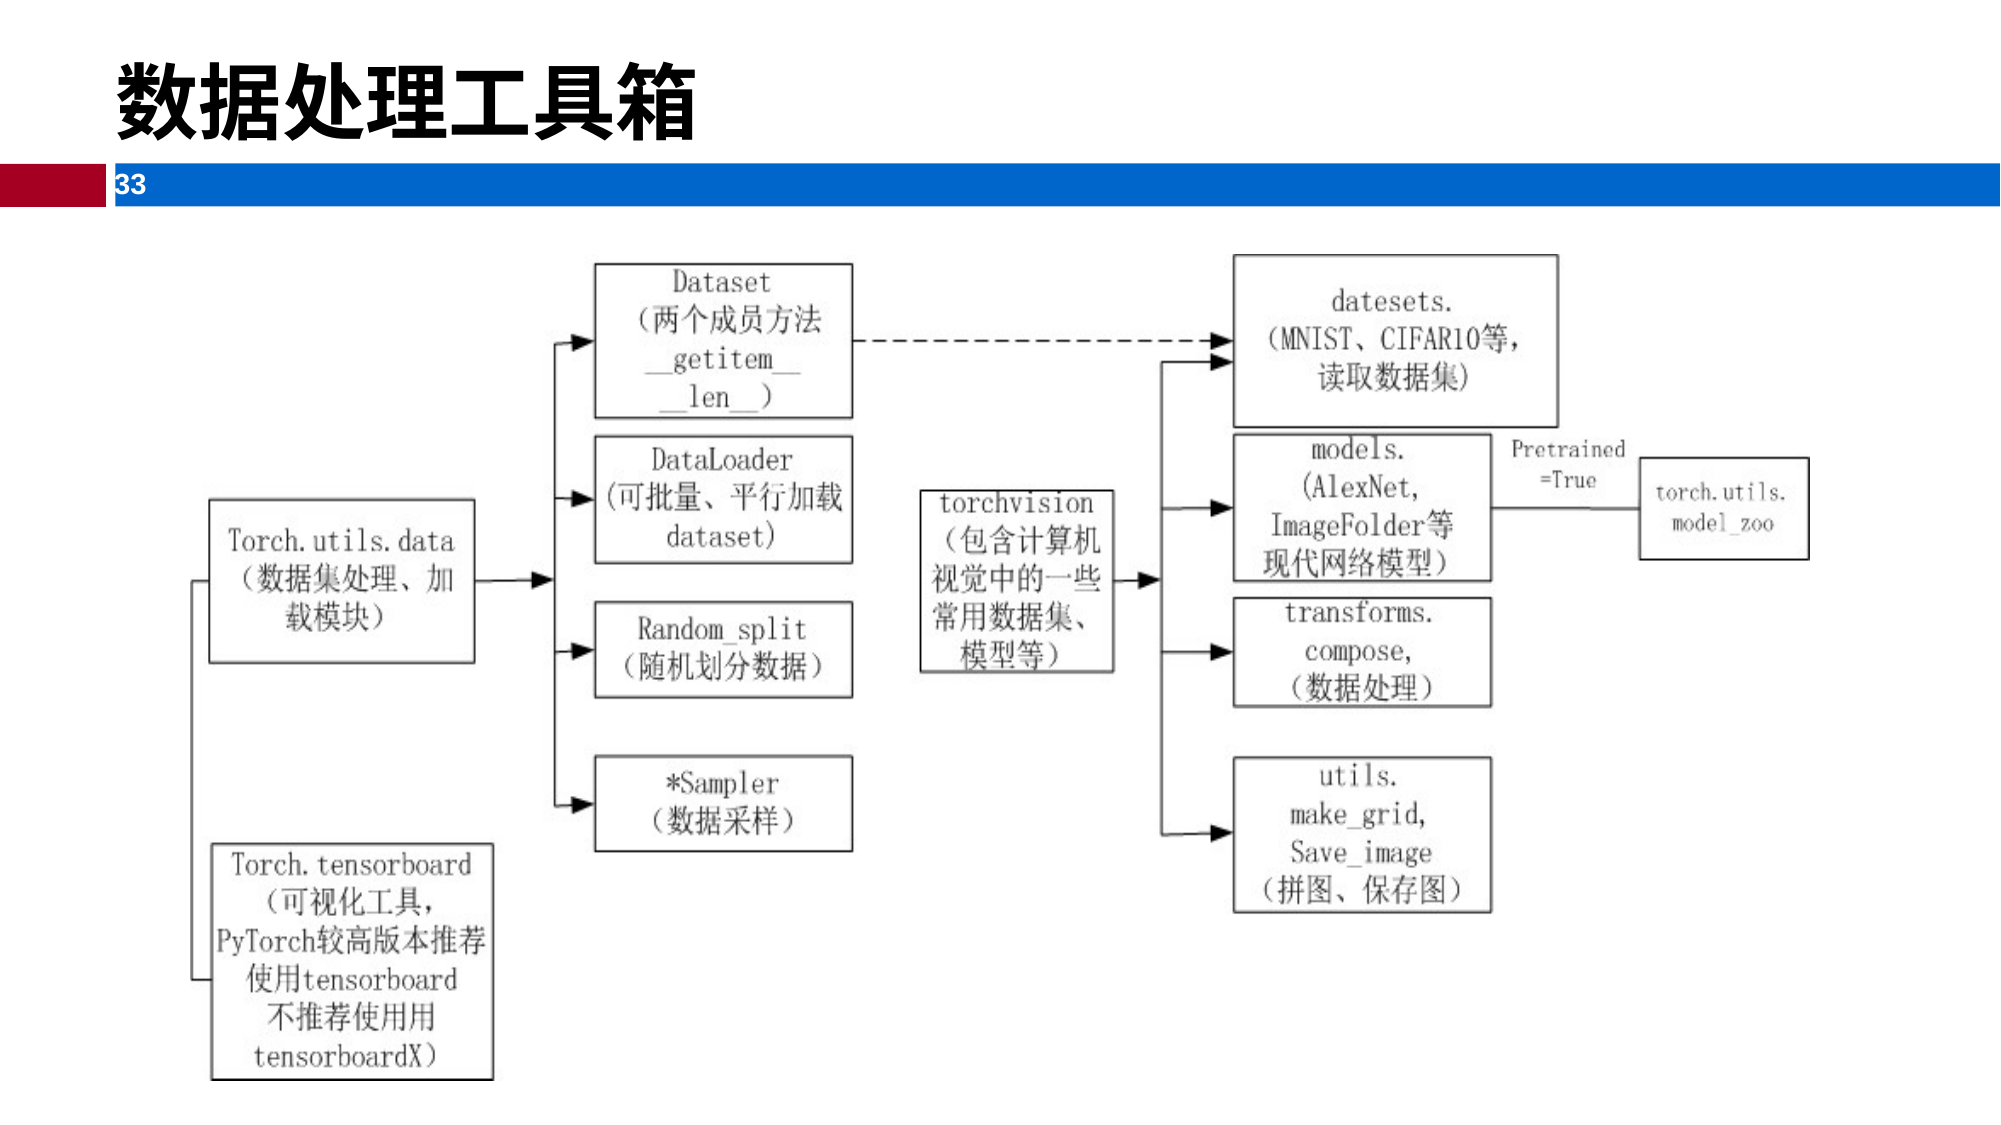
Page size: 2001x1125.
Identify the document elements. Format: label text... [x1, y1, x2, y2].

title 数据处理工具箱 [113, 4, 1304, 195]
picture [190, 254, 1810, 1082]
